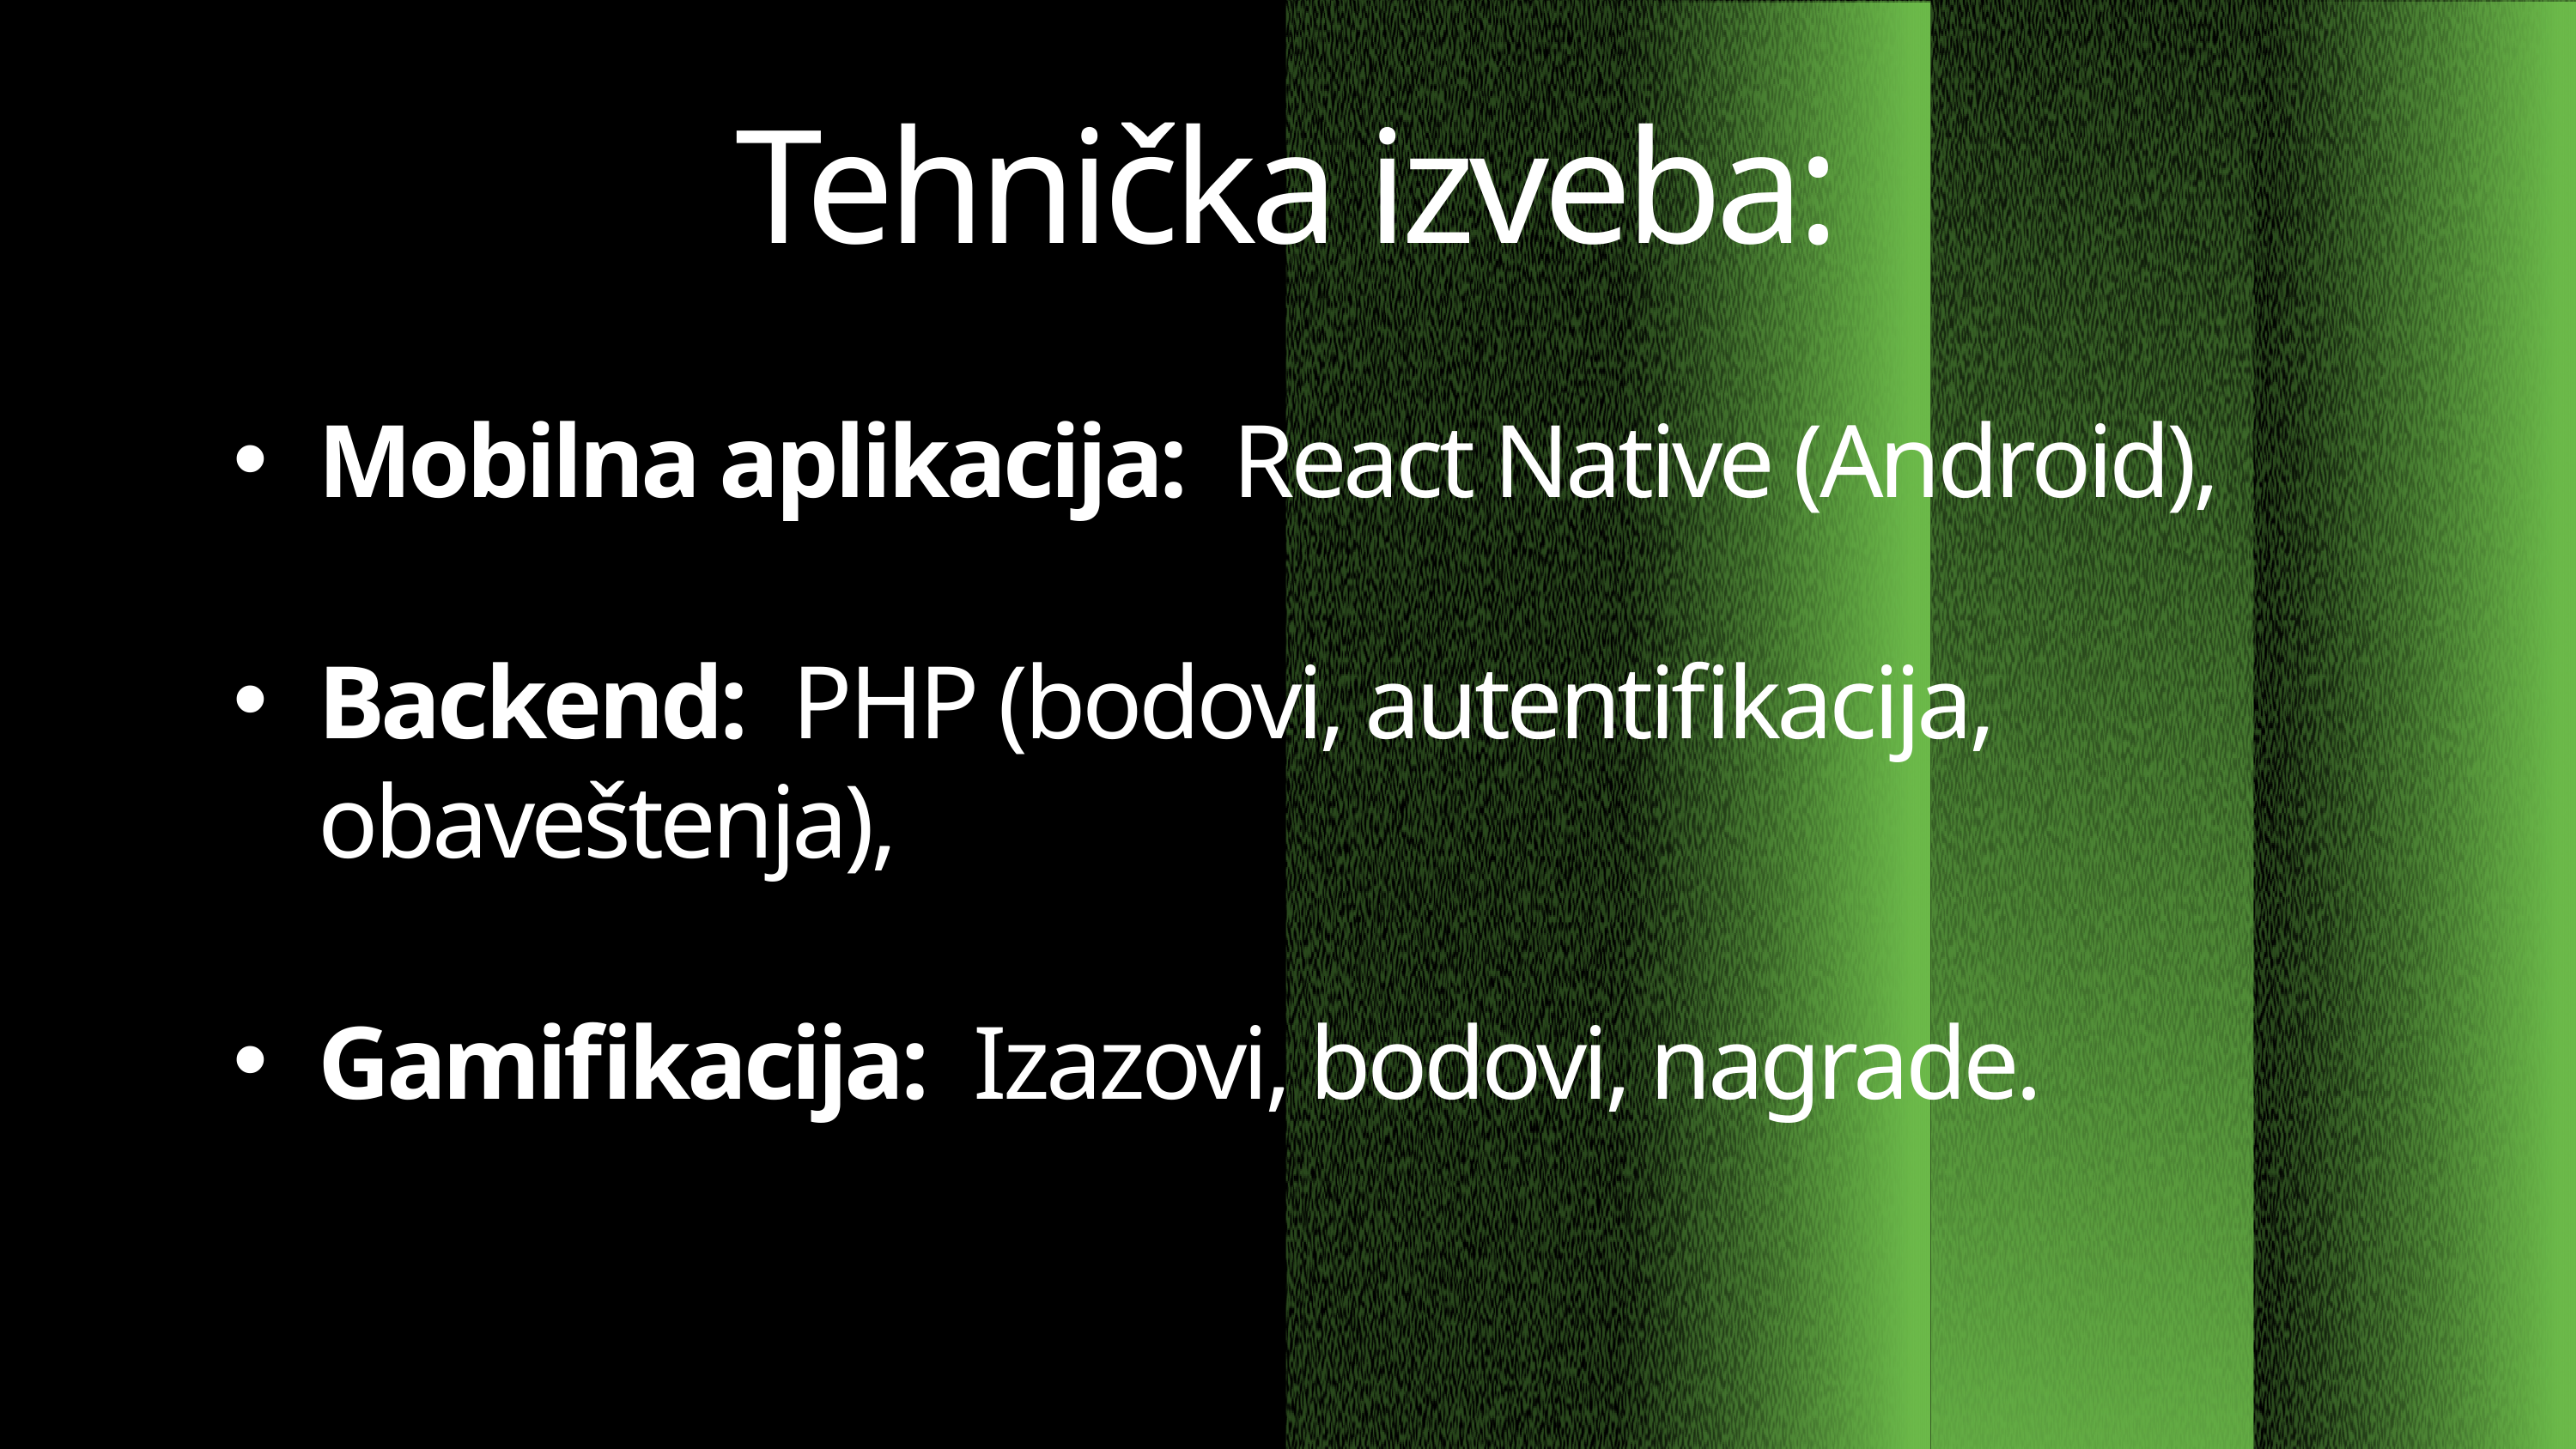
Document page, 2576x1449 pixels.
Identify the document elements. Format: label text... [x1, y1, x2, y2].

text_box Mobilna aplikacija: React Native (Android), Backend: PHP (bodovi, autentifikacija, obaveštenja), Gamifikacija: Izazovi, bodovi, nagrade. [147, 397, 1281, 1240]
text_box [1285, 0, 2576, 1449]
text_box Tehnička izveba: [144, 86, 1281, 276]
